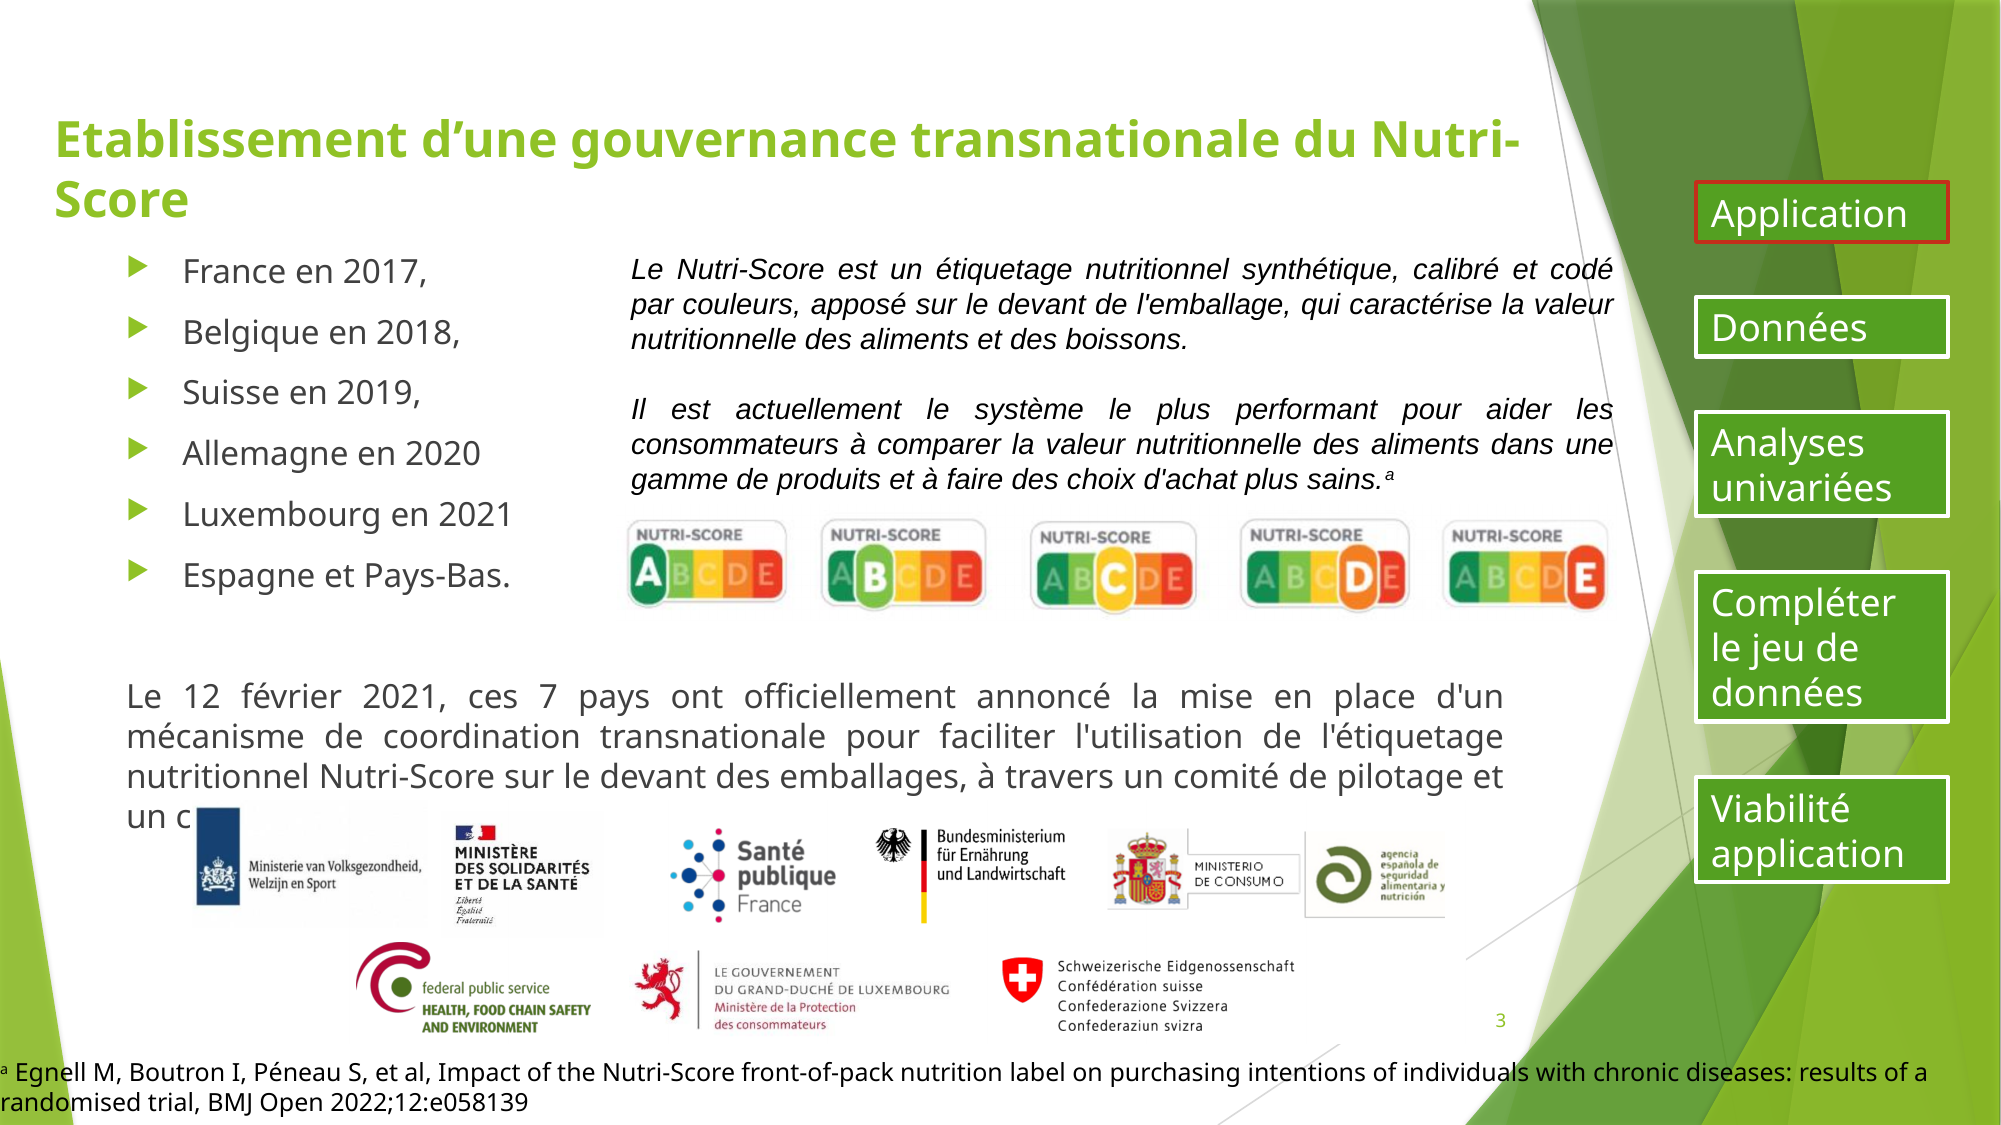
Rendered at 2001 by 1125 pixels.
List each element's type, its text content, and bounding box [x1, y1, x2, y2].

list France en 2017, Belgique en 2018, Suisse en 2019, Allemagne en 2020 Luxembourg en 2021 Espagne et Pays-Bas. Le 12 février 2021, ces 7 pays ont officiellement annoncé la mise en place d'un mécanisme de coordination transnationale pour faciliter l'utilisation de l'étiquetage nutritionnel Nutri-Score sur le devant des emballages, à travers un comité de pilotage et un comité scientifique. [111, 242, 1522, 880]
text_box Application [1694, 180, 1950, 244]
text_box a Egnell M, Boutron I, Péneau S, et al, Impact of the Nutri-Score front-of-pack nutrition label on purchasing intentions of individuals with chronic diseases: results of a randomised trial, BMJ Open 2022;12:e058139 [0, 1049, 2000, 1124]
text_box Compléter le jeu de données [1694, 570, 1950, 724]
text_box Données [1694, 295, 1950, 359]
picture [615, 504, 1618, 621]
slide_number 2 [1470, 991, 1522, 1049]
picture [189, 800, 1466, 1045]
text_box Le Nutri-Score est un étiquetage nutritionnel synthétique, calibré et codé par couleurs, apposé sur le devant de l'emballage, qui caractérise la valeur nutritionnelle des aliments et des boissons. Il est actuellement le système le plus performant pour aider les consommateurs à comparer la valeur nutritionnelle des aliments dans une gamme de produits et à faire des choix d'achat plus sains.a Traduit avec www.DeepL.com/Translator (version gratuite) [616, 242, 1630, 608]
text_box Analyses univariées [1694, 410, 1950, 518]
title Etablissement d’une gouvernance transnationale du Nutri-Score [39, 99, 1572, 317]
text_box Viabilité application [1694, 775, 1950, 884]
